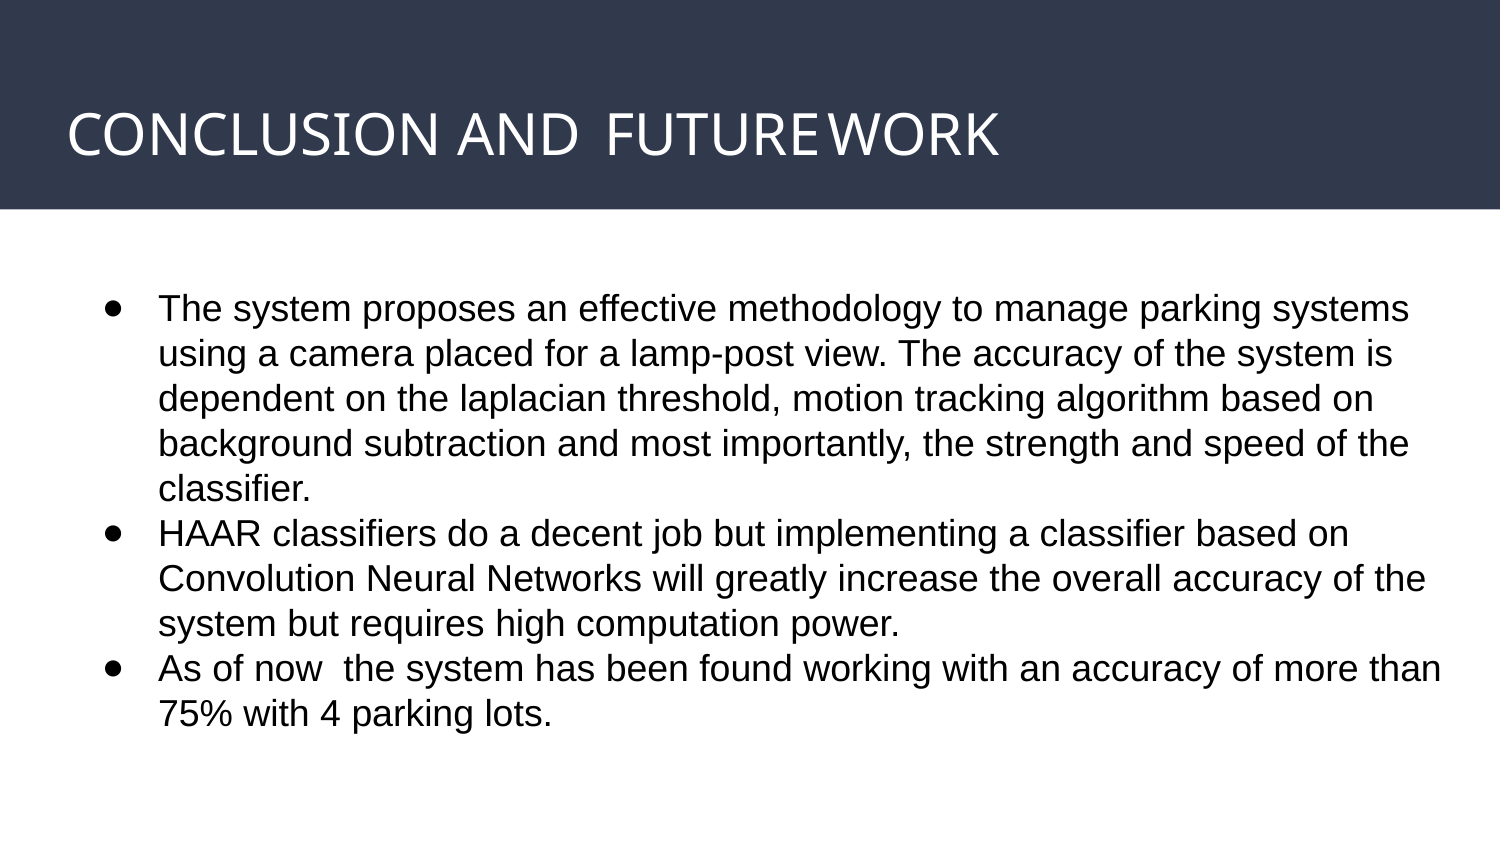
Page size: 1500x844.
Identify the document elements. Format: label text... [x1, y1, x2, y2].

text_box The system proposes an effective methodology to manage parking systems using a camera placed for a lamp-post view. The accuracy of the system is dependent on the laplacian threshold, motion tracking algorithm based on background subtraction and most importantly, the strength and speed of the classifier. HAAR classifiers do a decent job but implementing a classifier based on Convolution Neural Networks will greatly increase the overall accuracy of the system but requires high computation power. As of now the system has been found working with an accuracy of more than 75% with 4 parking lots. [68, 268, 1466, 794]
title CONCLUSION AND FUTURE WORK [51, 82, 1449, 185]
